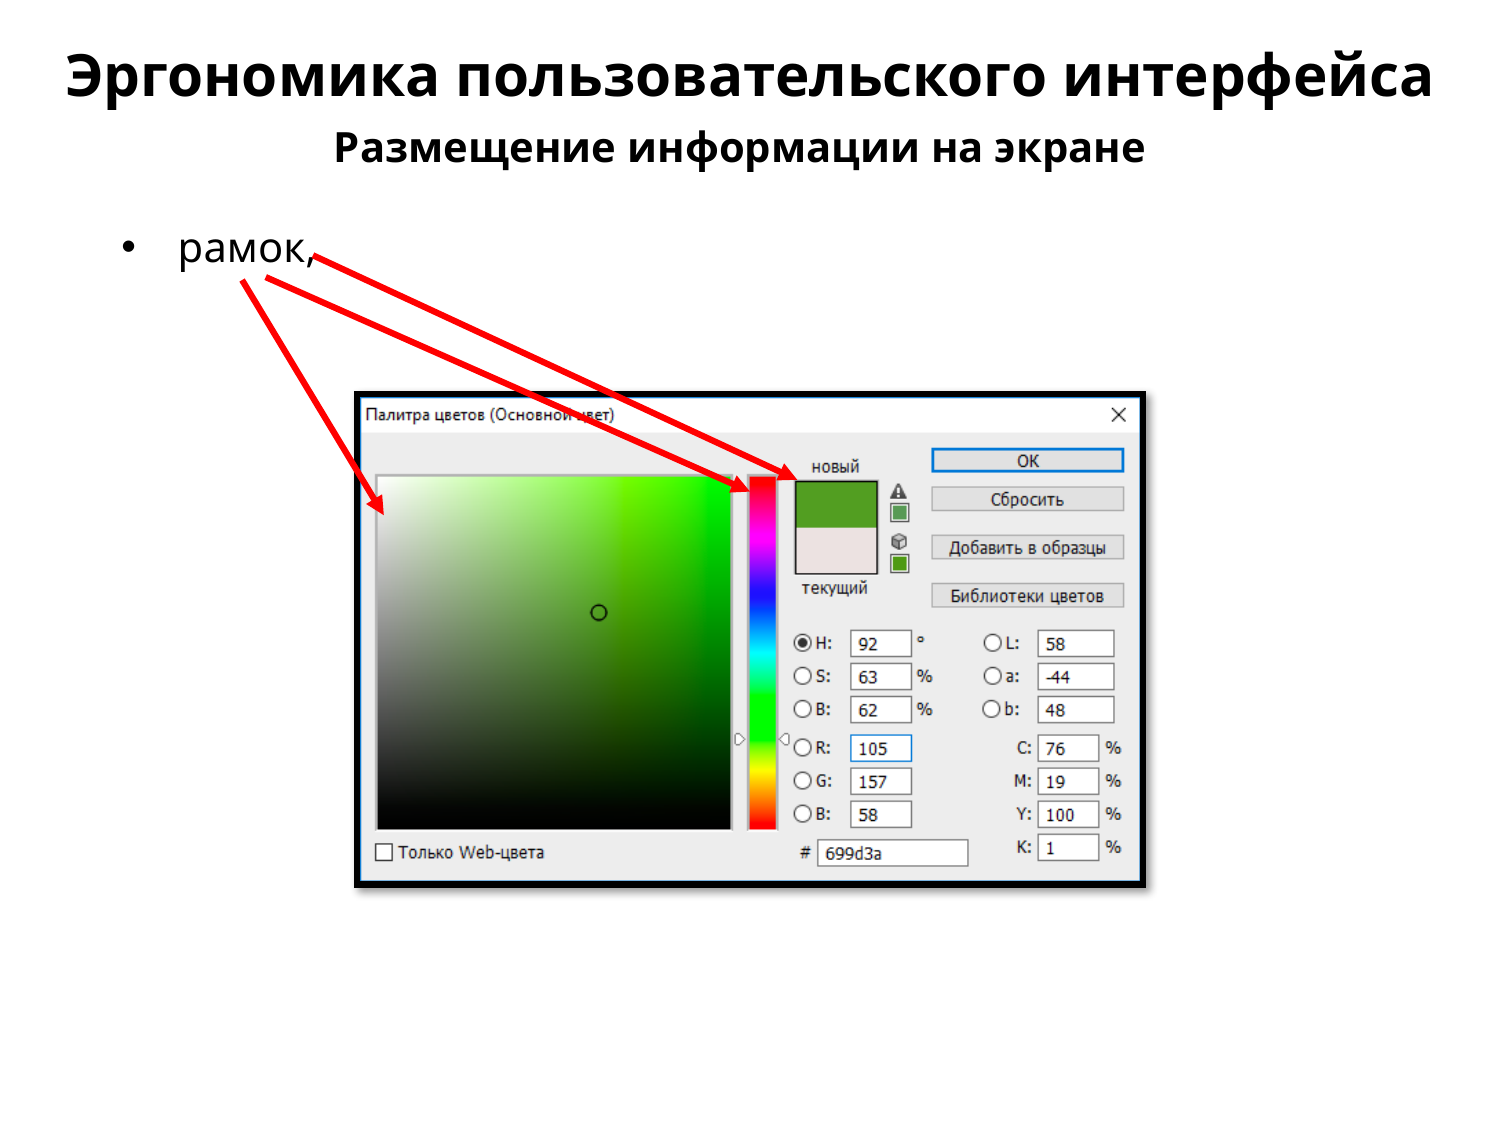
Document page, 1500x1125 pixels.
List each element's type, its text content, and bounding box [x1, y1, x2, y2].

picture [359, 396, 1141, 882]
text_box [241, 279, 384, 516]
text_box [312, 254, 798, 480]
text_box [265, 276, 751, 492]
text_box Размещение информации на экране рамок, [31, 113, 1450, 279]
text_box Эргономика пользовательского интерфейса [17, 30, 1483, 116]
